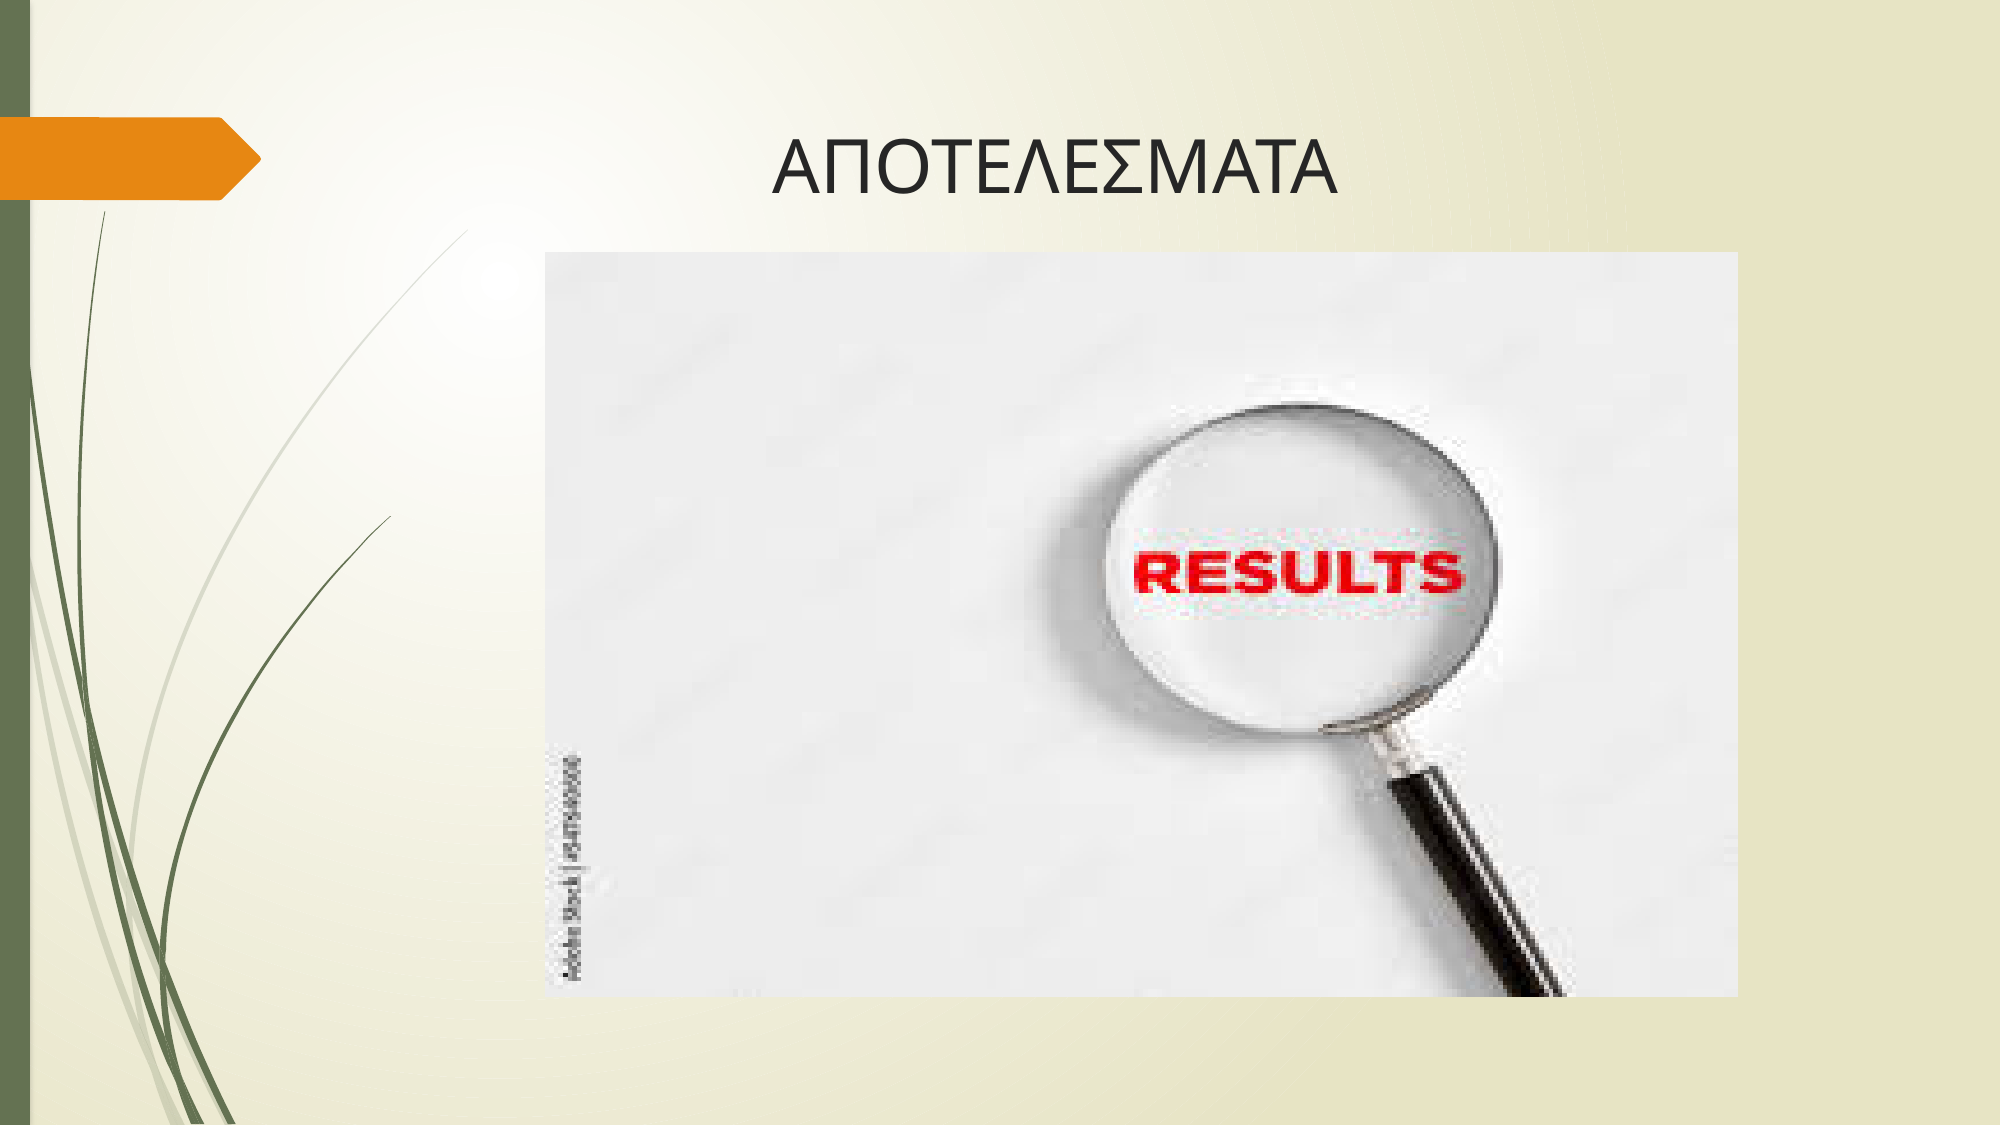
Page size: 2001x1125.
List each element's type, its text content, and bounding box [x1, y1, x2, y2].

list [544, 252, 1738, 997]
title ΑΠΟΤΕΛΕΣΜΑΤΑ [757, 111, 1389, 222]
